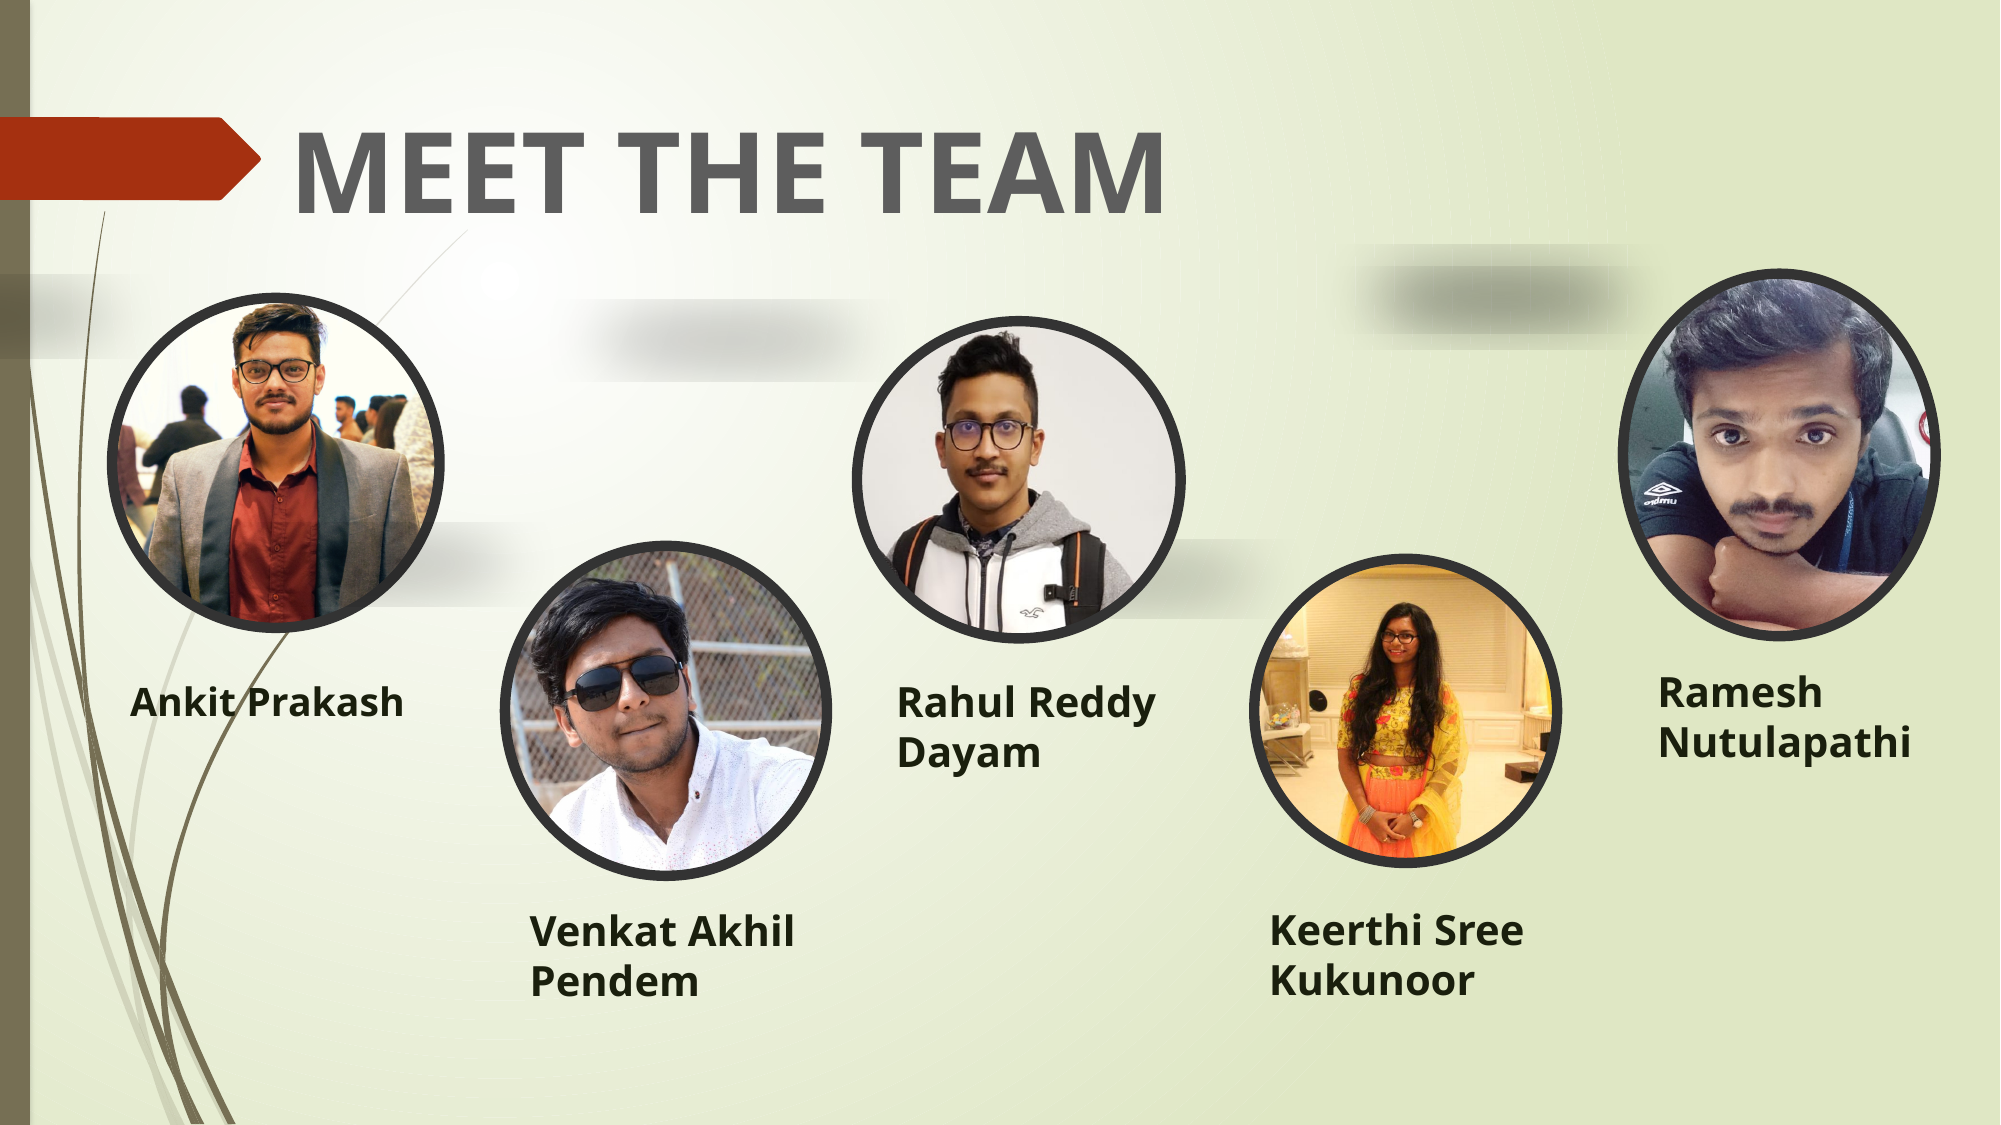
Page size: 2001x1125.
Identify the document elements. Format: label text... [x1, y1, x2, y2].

text_box MEET THE TEAM [274, 93, 1187, 244]
text_box Rahul Reddy Dayam [881, 668, 1231, 784]
picture [504, 545, 828, 877]
picture [1253, 558, 1558, 864]
text_box Keerthi Sree Kukunoor [1254, 896, 1640, 1012]
text_box Ramesh Nutulapathi [1642, 658, 1976, 774]
picture [856, 320, 1181, 639]
text_box Venkat Akhil Pendem [514, 896, 886, 972]
picture [1622, 273, 1936, 637]
picture [111, 297, 440, 629]
title [425, 102, 1888, 313]
text_box Ankit Prakash [115, 669, 426, 745]
